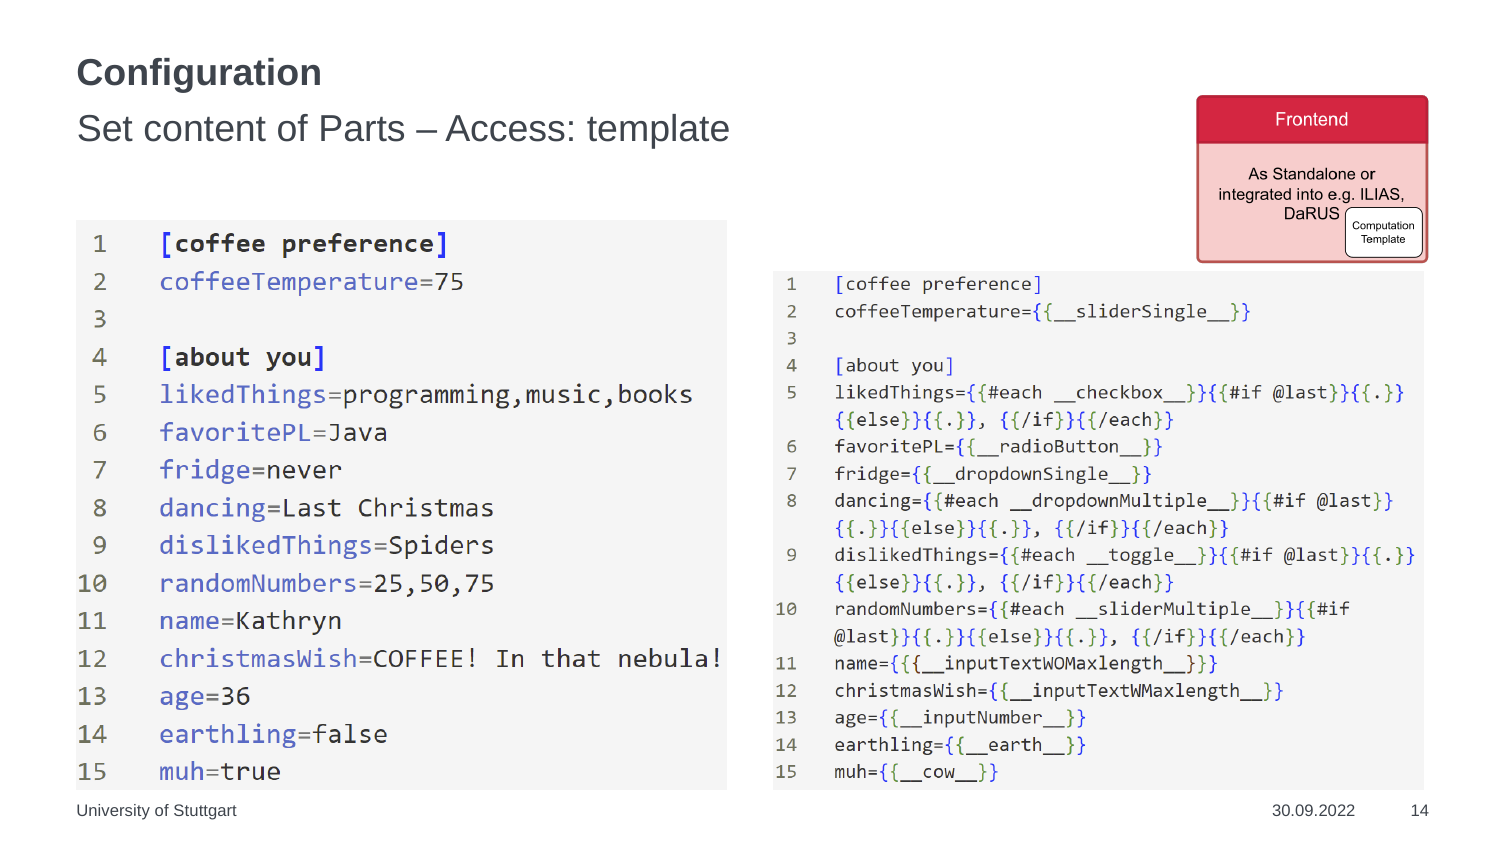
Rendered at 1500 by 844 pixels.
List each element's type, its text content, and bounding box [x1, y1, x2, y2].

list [773, 271, 1424, 790]
slide_number 14 [1392, 799, 1430, 821]
title Configuration [76, 53, 1430, 94]
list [76, 220, 727, 790]
list Set content of Parts – Access: template [76, 94, 1195, 140]
picture [1195, 94, 1430, 265]
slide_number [1272, 799, 1360, 821]
footer University of Stuttgart [76, 799, 1072, 821]
